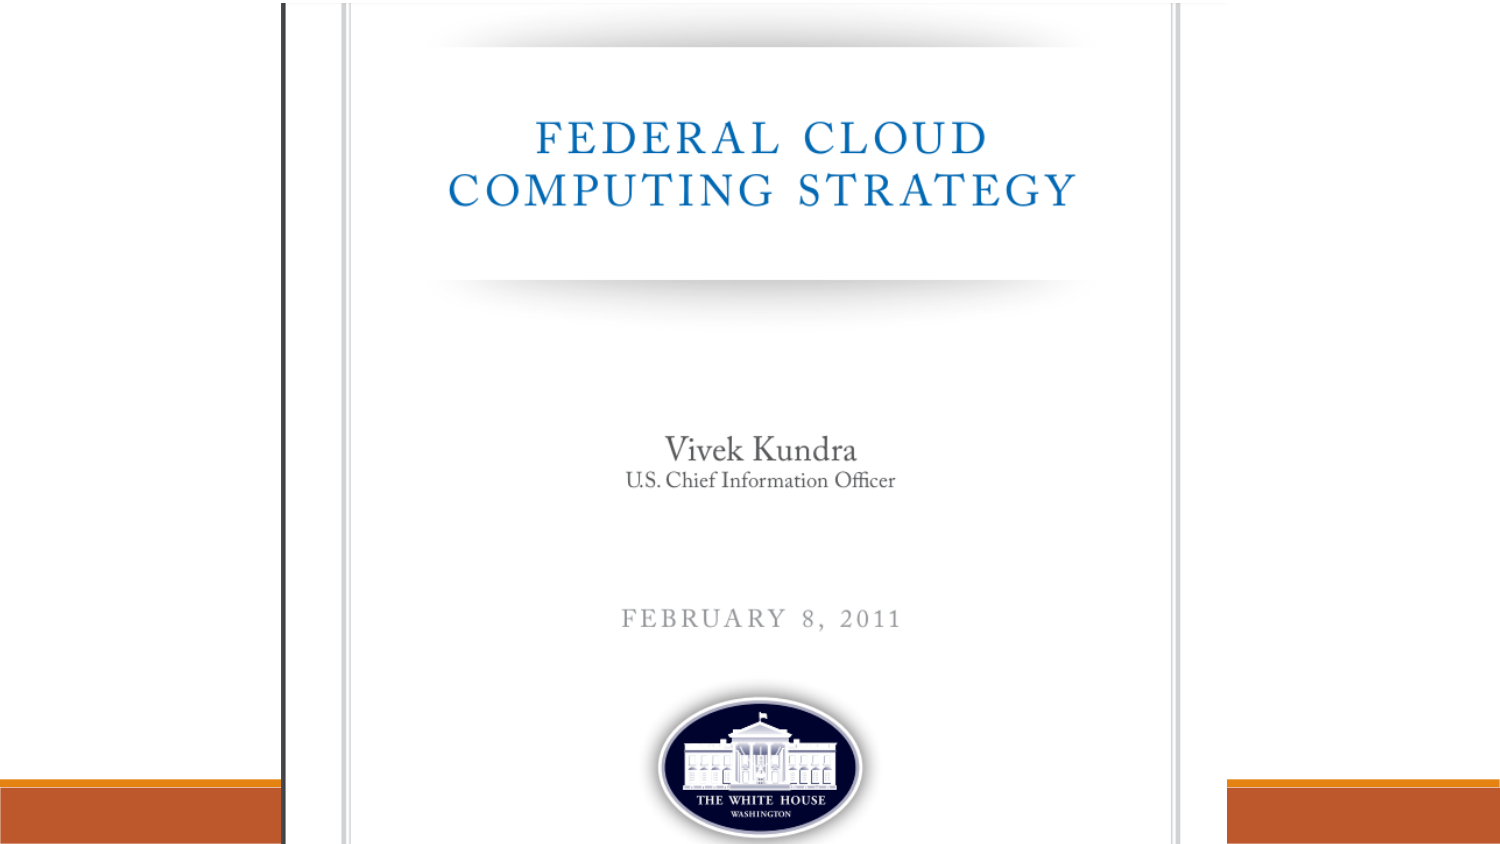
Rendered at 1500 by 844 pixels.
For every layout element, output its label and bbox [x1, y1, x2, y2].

picture [281, 2, 1228, 844]
